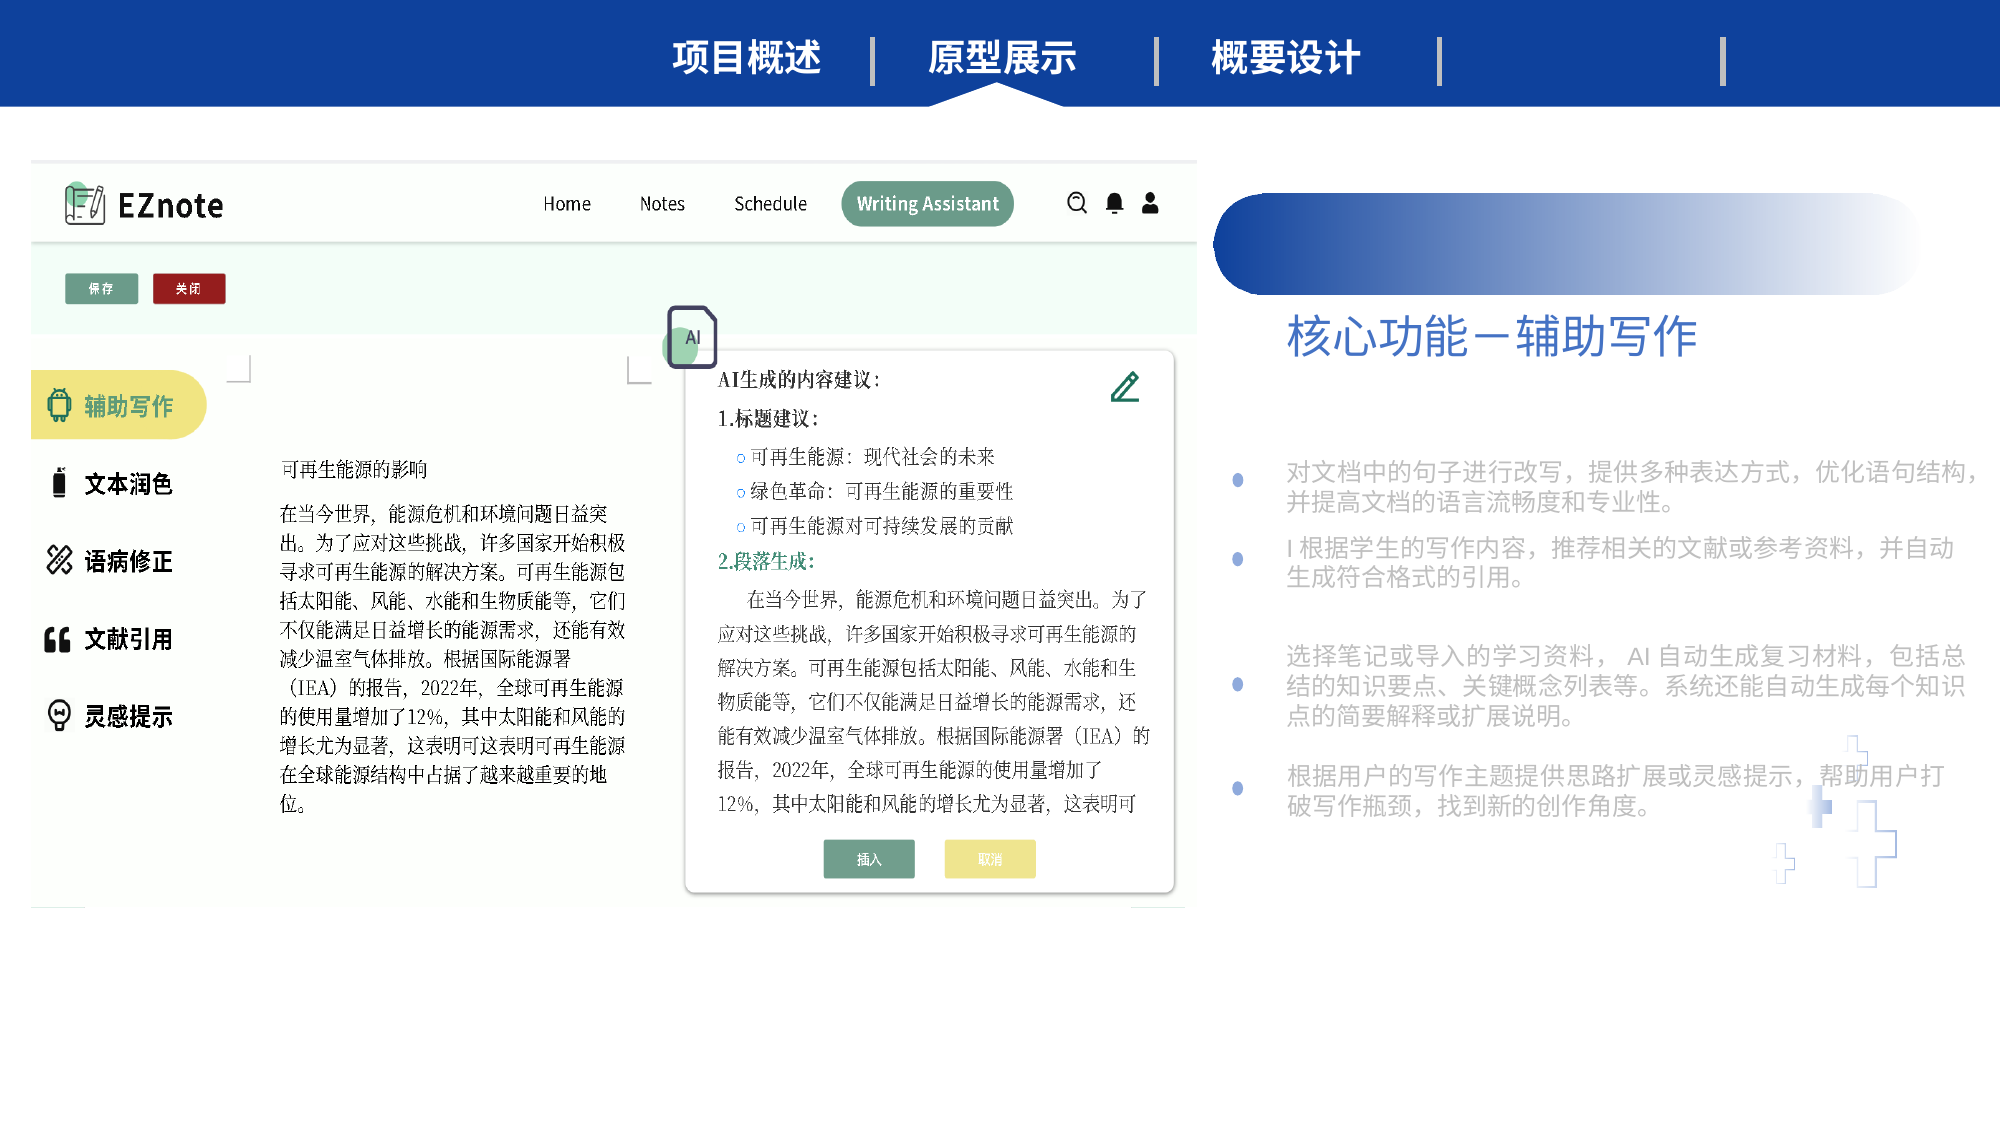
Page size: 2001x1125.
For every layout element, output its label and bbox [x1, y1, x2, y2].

text_box [1213, 193, 1982, 887]
picture [31, 160, 1197, 909]
text_box [0, 0, 2000, 107]
